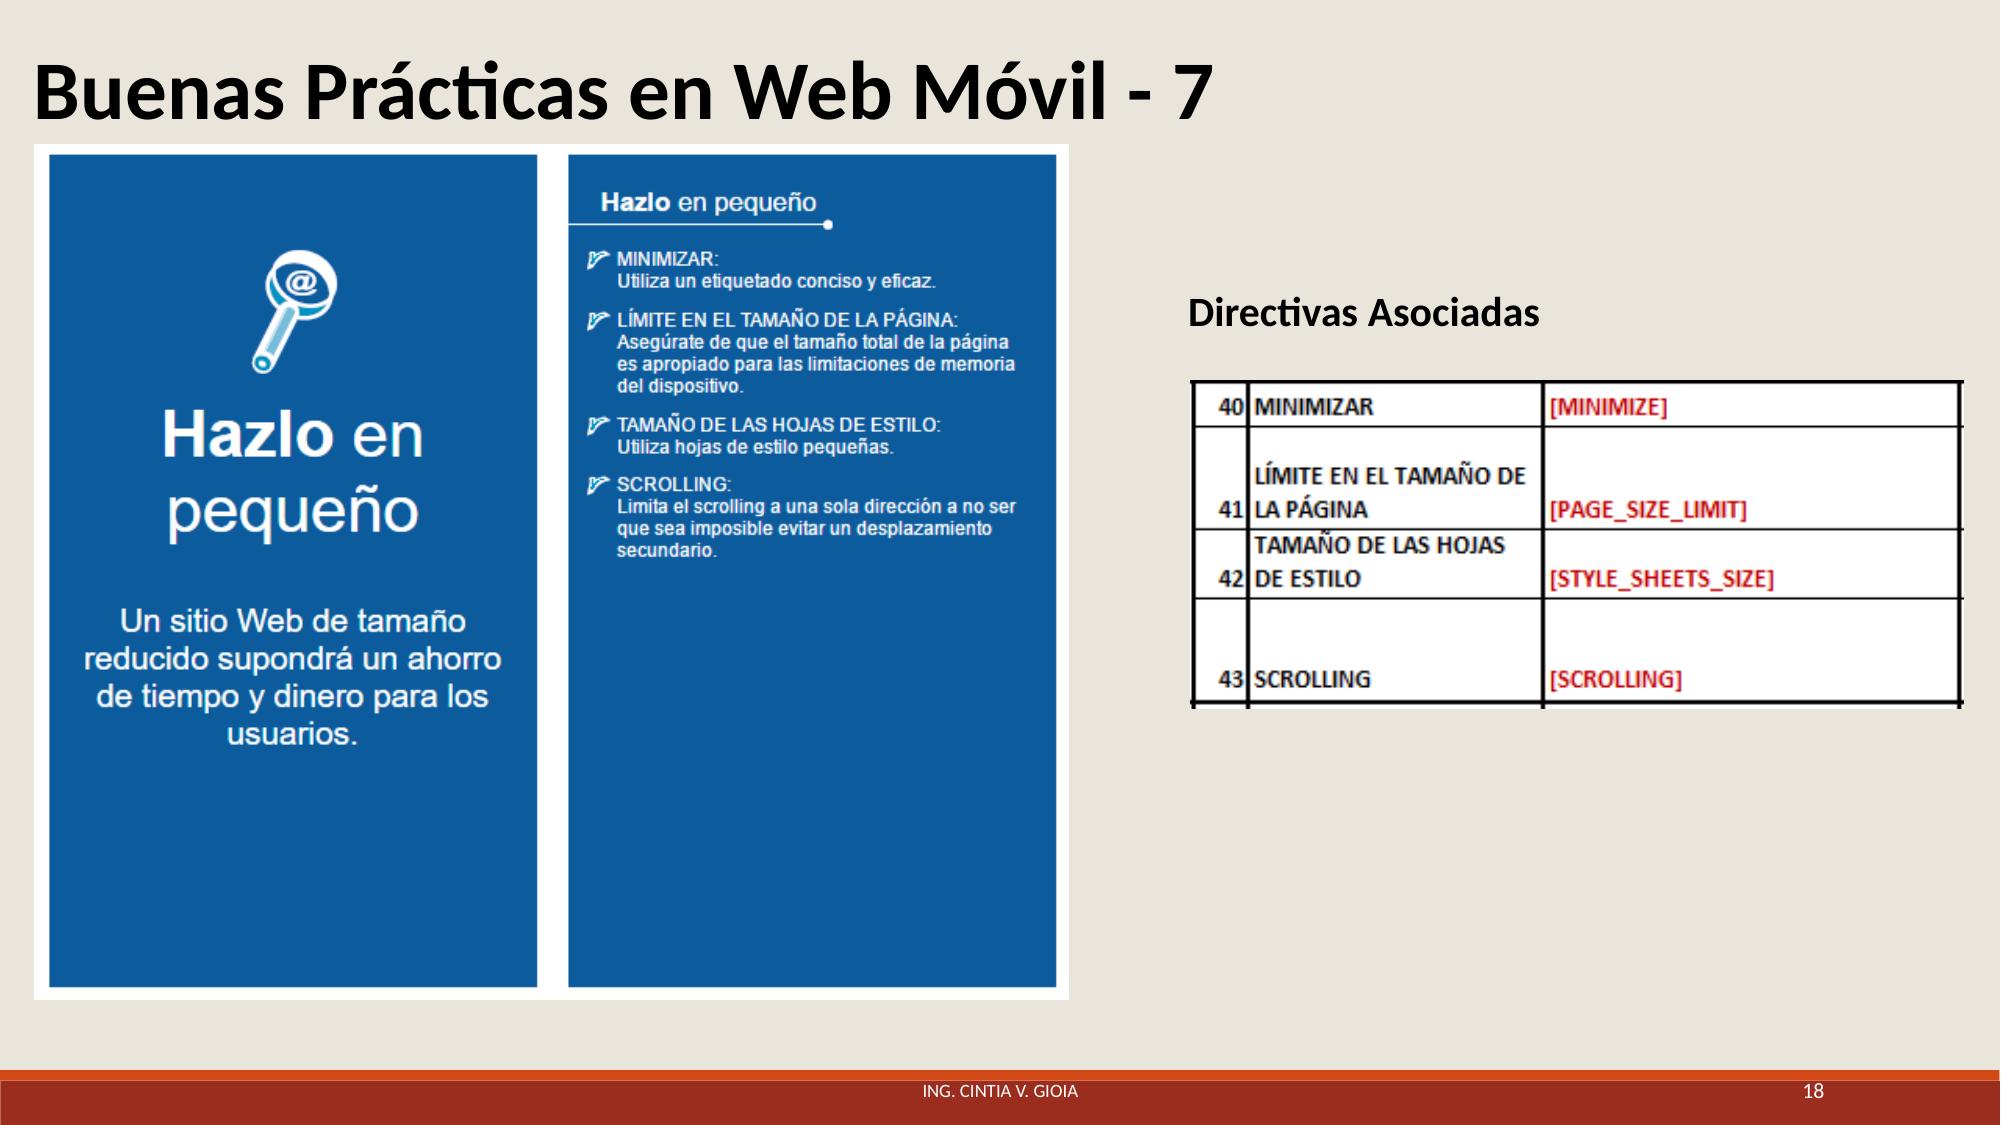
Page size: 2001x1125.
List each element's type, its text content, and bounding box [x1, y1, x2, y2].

slide_number 18 [1624, 1059, 1840, 1120]
picture [1189, 380, 1964, 709]
text_box Directivas Asociadas [1173, 276, 1914, 342]
text_box Buenas Prácticas en Web Móvil - 7 [19, 28, 1231, 144]
picture [33, 144, 1070, 1000]
footer Ing. Cintia V. Gioia [604, 1059, 1396, 1120]
